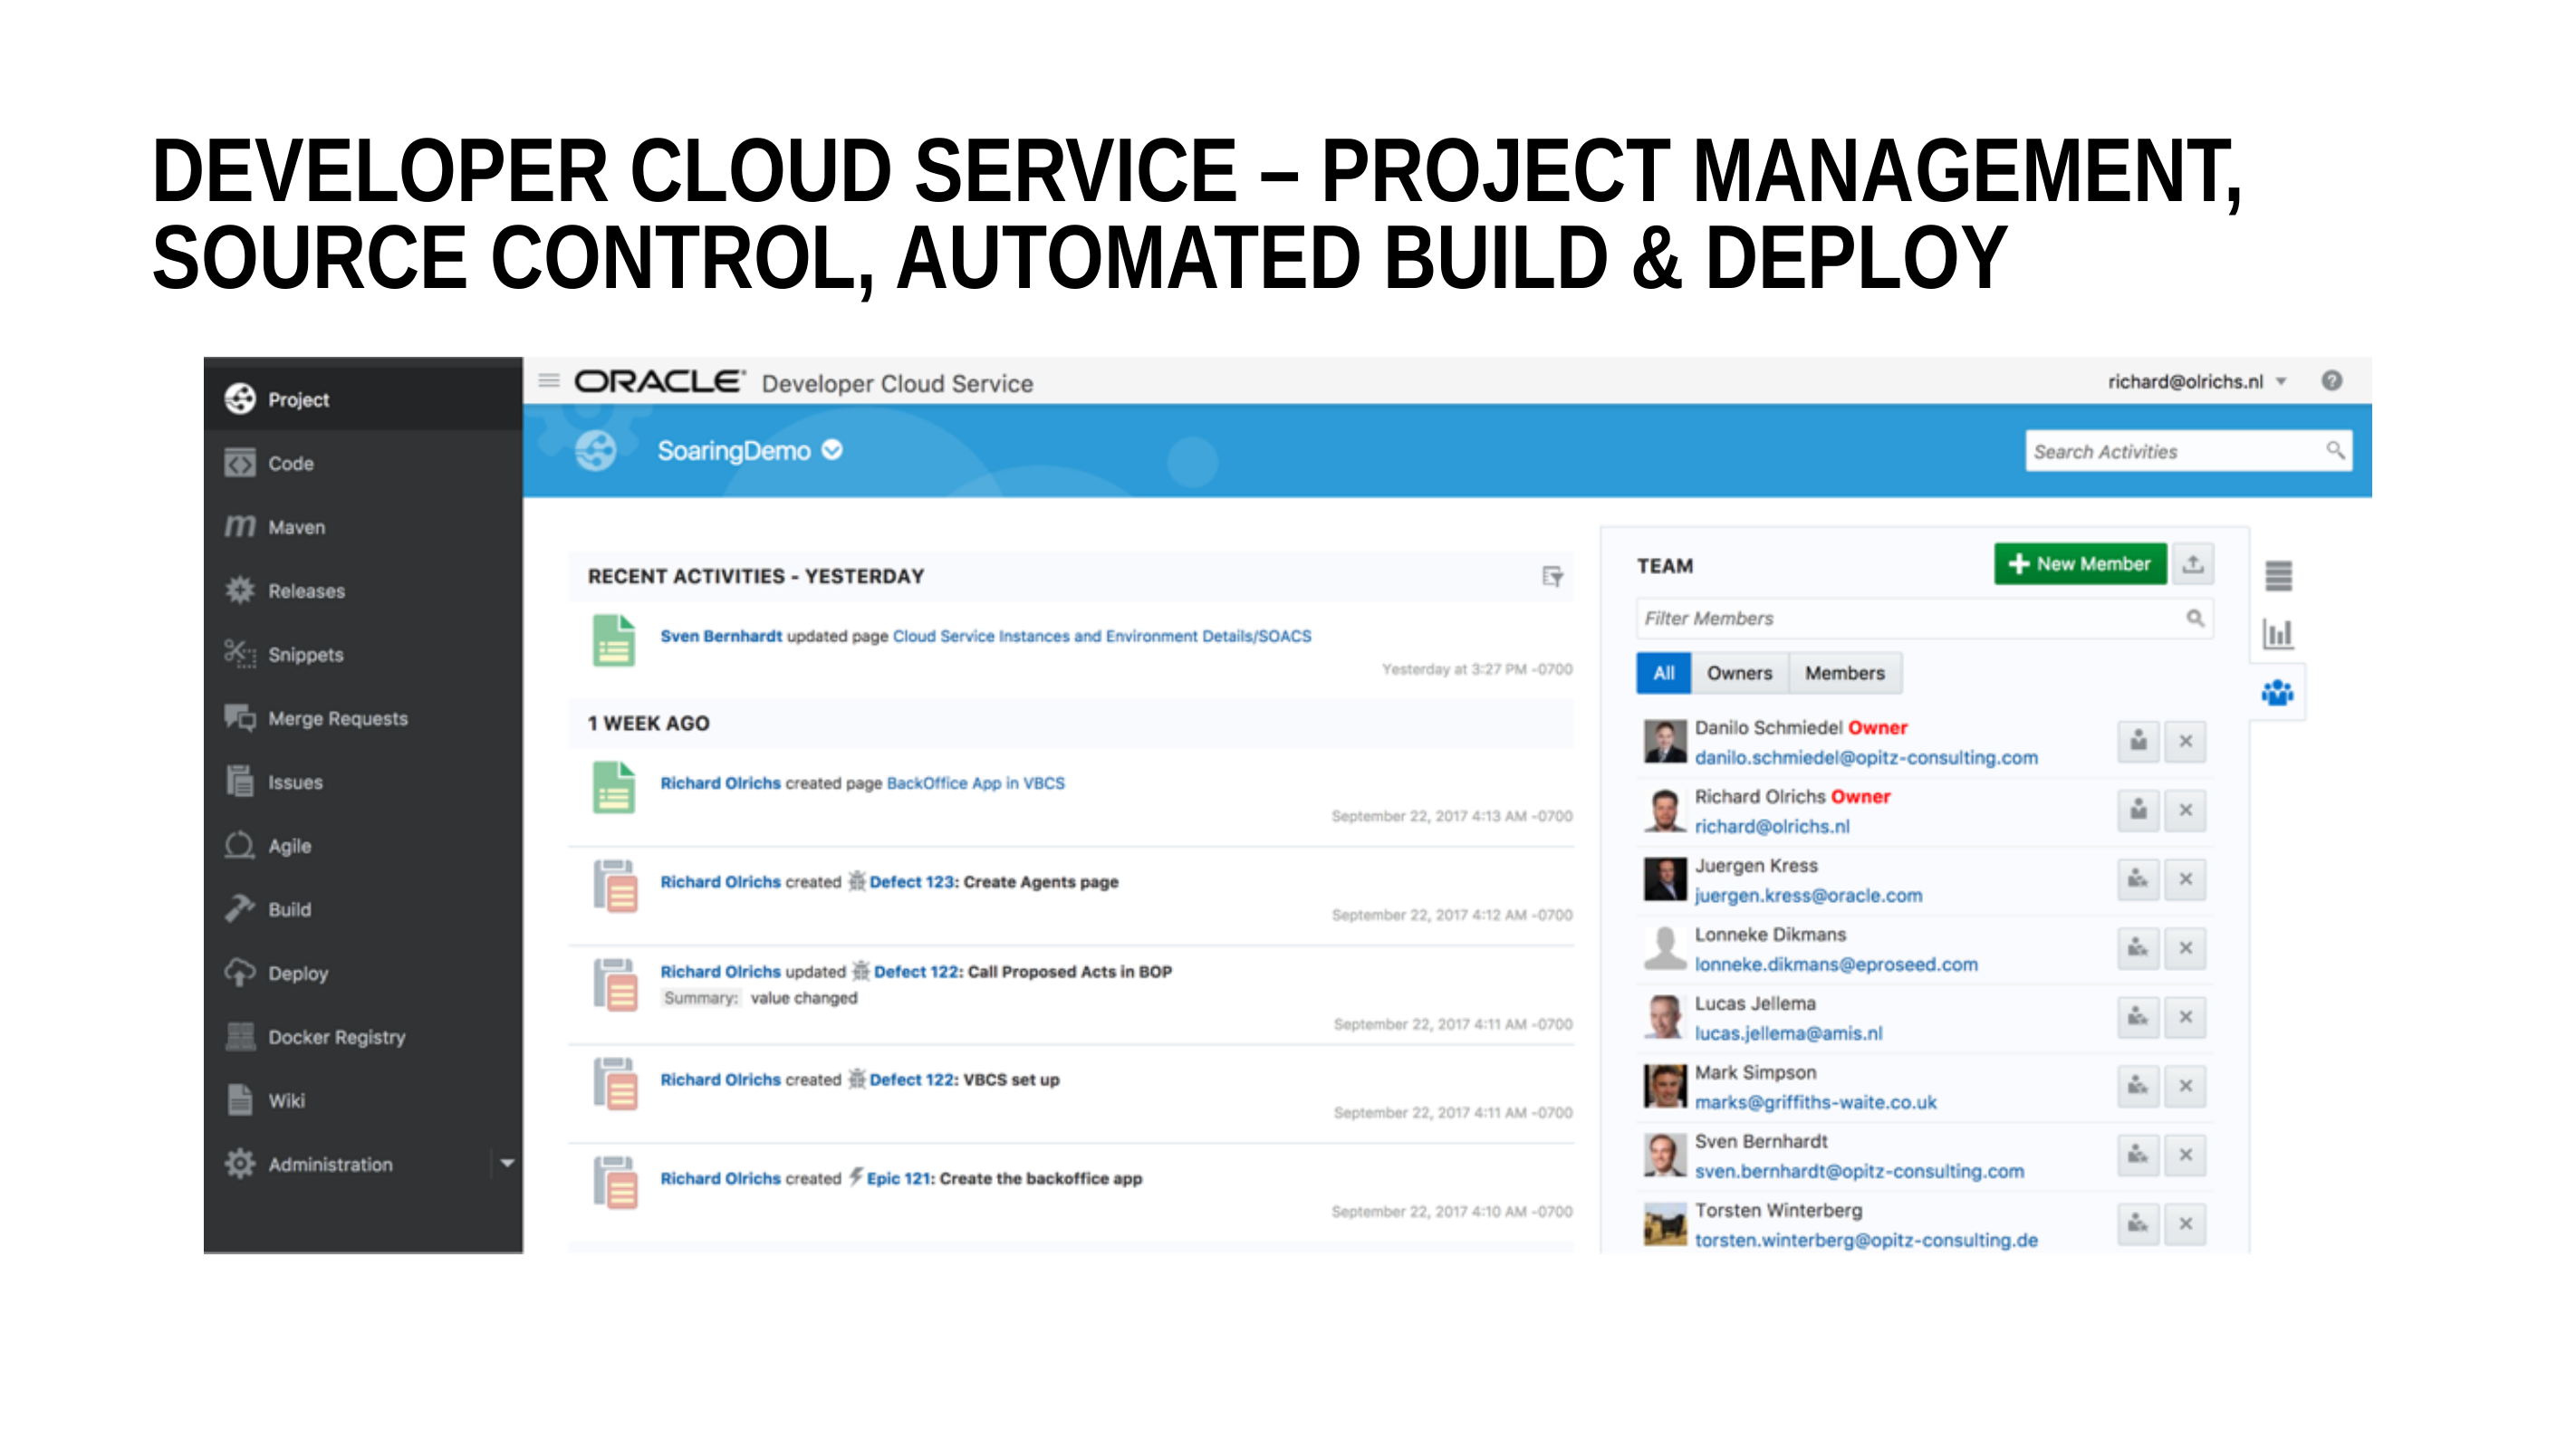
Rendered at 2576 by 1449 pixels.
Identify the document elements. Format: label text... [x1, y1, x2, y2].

picture [203, 357, 2372, 1254]
title Developer cloud service – project management, source control, automated build & deploy [144, 124, 2519, 326]
